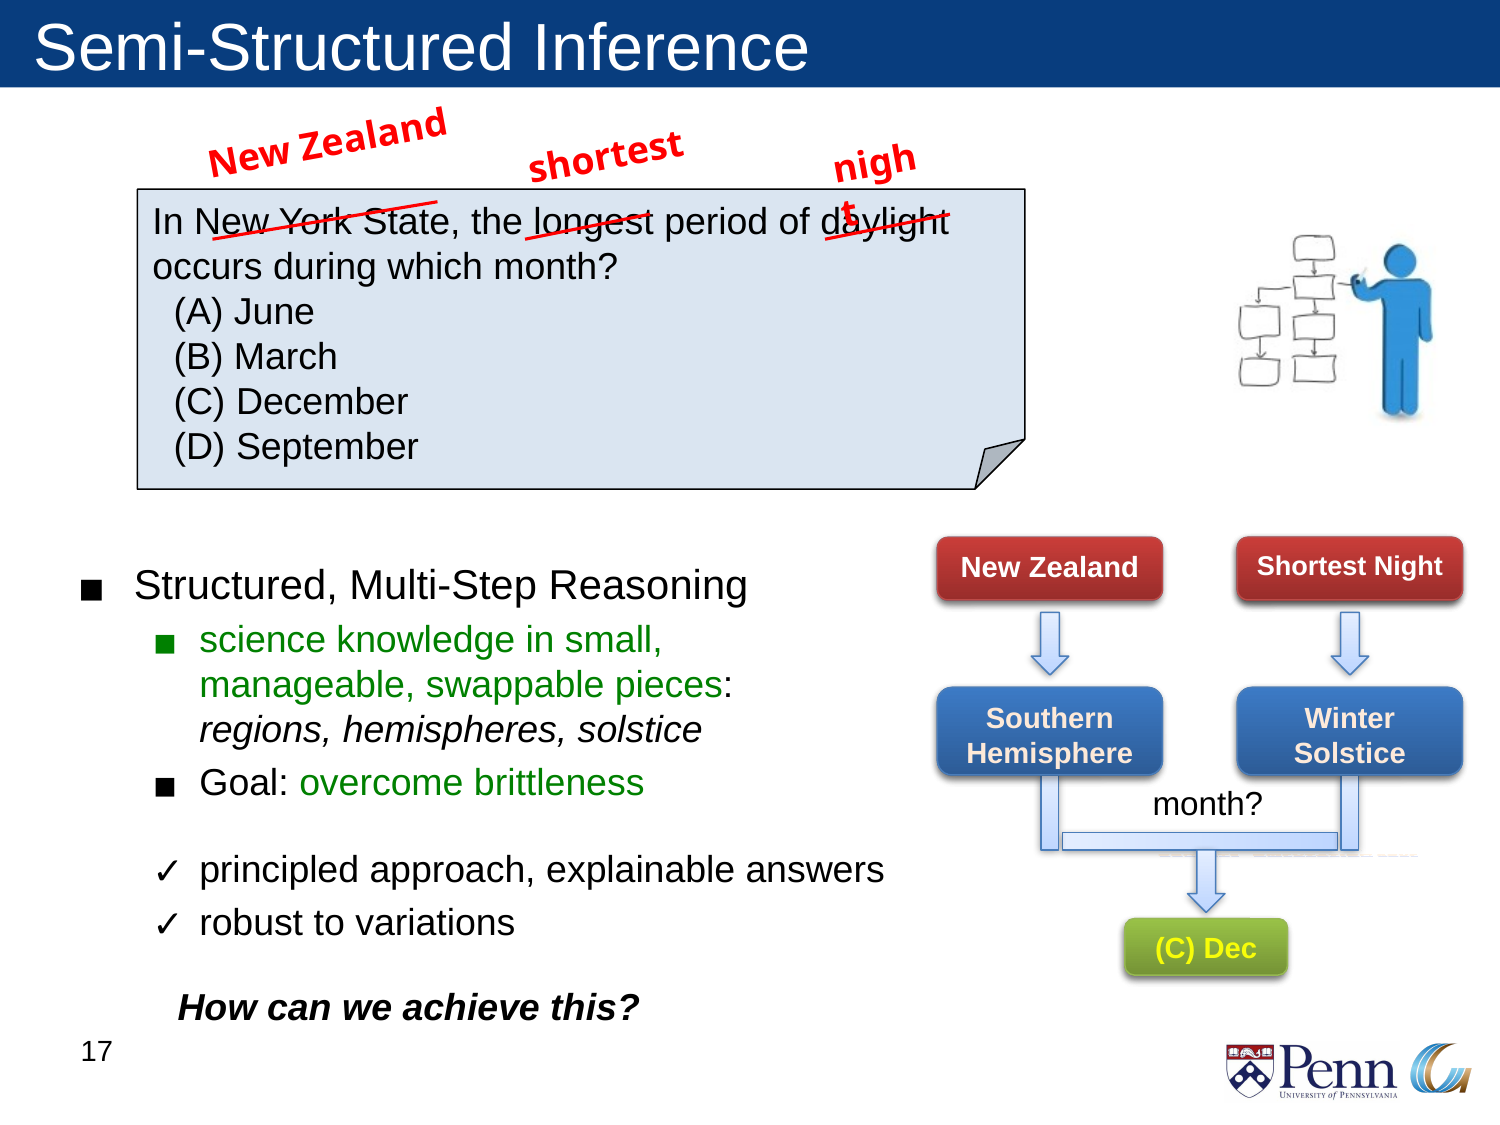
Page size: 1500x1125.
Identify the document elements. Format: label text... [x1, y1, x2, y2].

title Semi-Structured Inference [0, 0, 1500, 88]
picture [1224, 1041, 1400, 1103]
text_box How can we achieve this? [162, 974, 669, 1036]
picture [1406, 1033, 1476, 1103]
slide_number ‹#› [65, 1024, 416, 1103]
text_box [937, 612, 1463, 776]
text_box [937, 537, 1463, 601]
text_box In New York State, the longest period of daylight occurs during which month? (A) June (B) March (C) December (D) September [137, 189, 1025, 490]
picture [1212, 224, 1447, 430]
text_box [507, 106, 711, 240]
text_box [1040, 774, 1359, 976]
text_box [187, 78, 514, 240]
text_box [812, 119, 951, 240]
list Structured, Multi-Step Reasoning science knowledge in small, manageable, swappable pieces: regions, hemispheres, solstice Goal: overcome brittleness principled approach, explainable answers robust to variations [62, 549, 1438, 1025]
